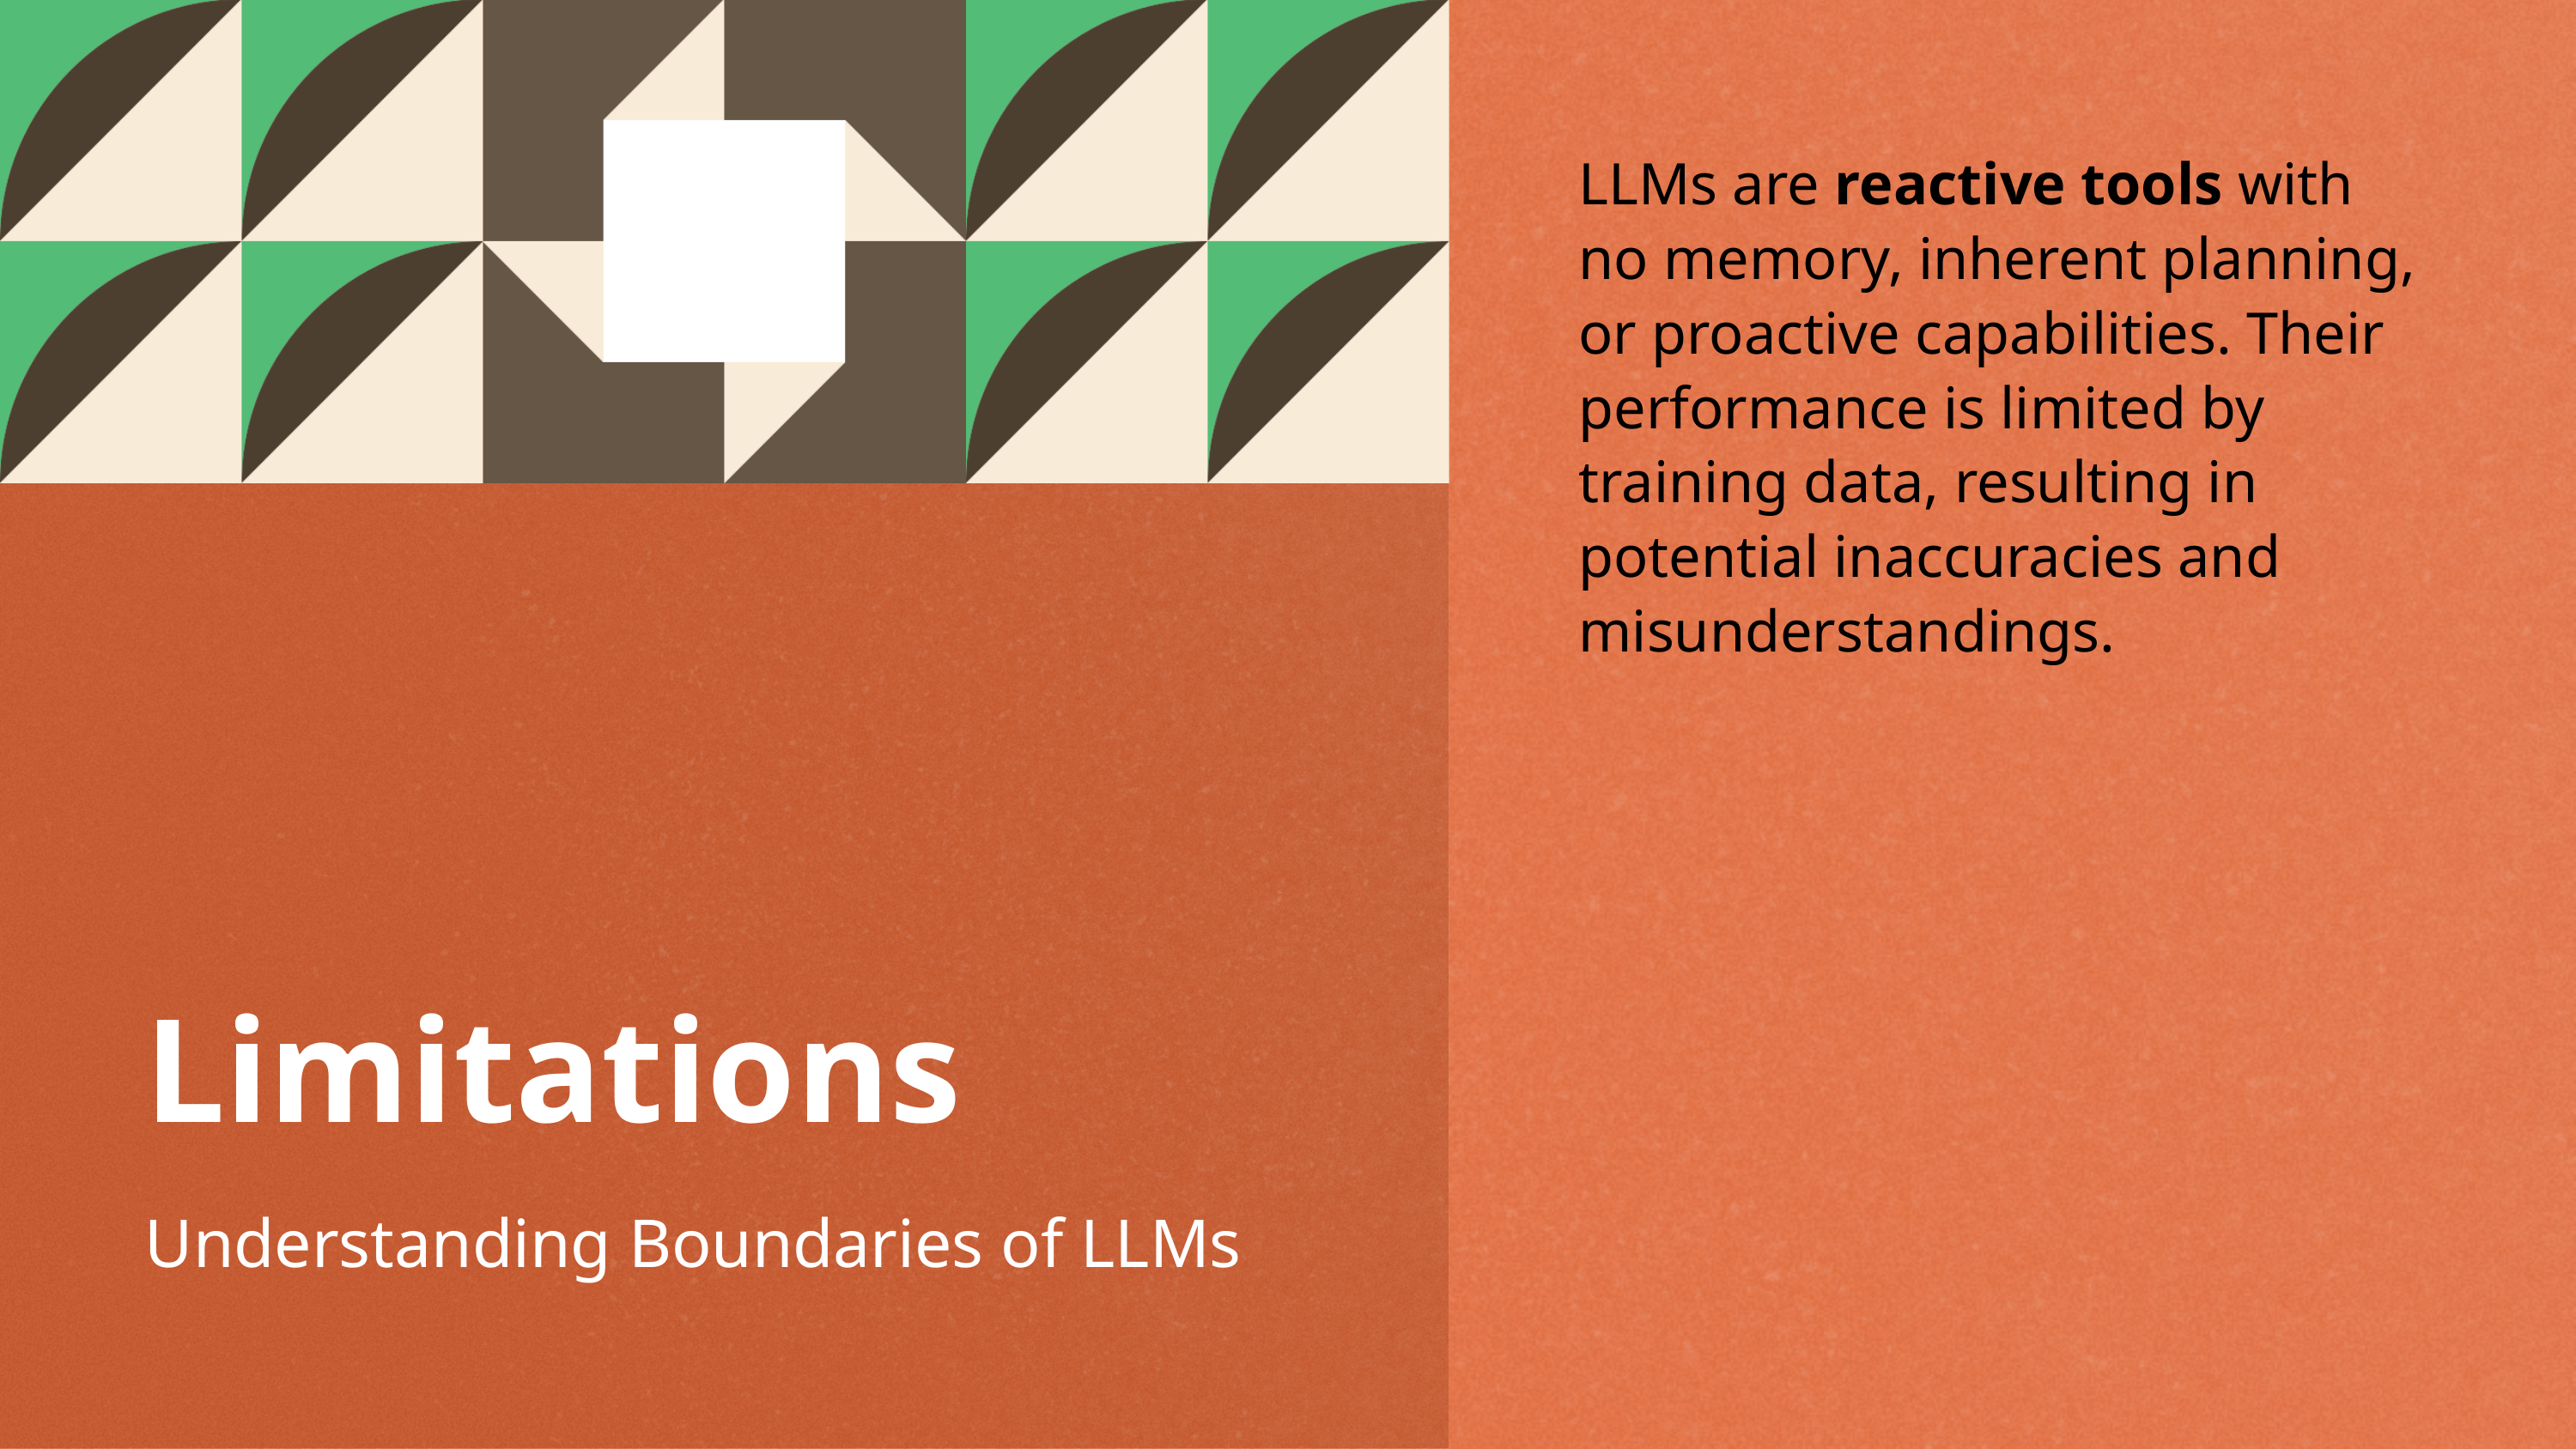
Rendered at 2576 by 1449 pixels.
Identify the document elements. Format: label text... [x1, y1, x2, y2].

text_box [1450, 0, 2576, 1449]
text_box LLMs are reactive tools with no memory, inherent planning, or proactive capabilities. Their performance is limited by training data, resulting in potential inaccuracies and misunderstandings. [1578, 142, 2432, 664]
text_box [144, 986, 1256, 1278]
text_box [0, 0, 1449, 1449]
